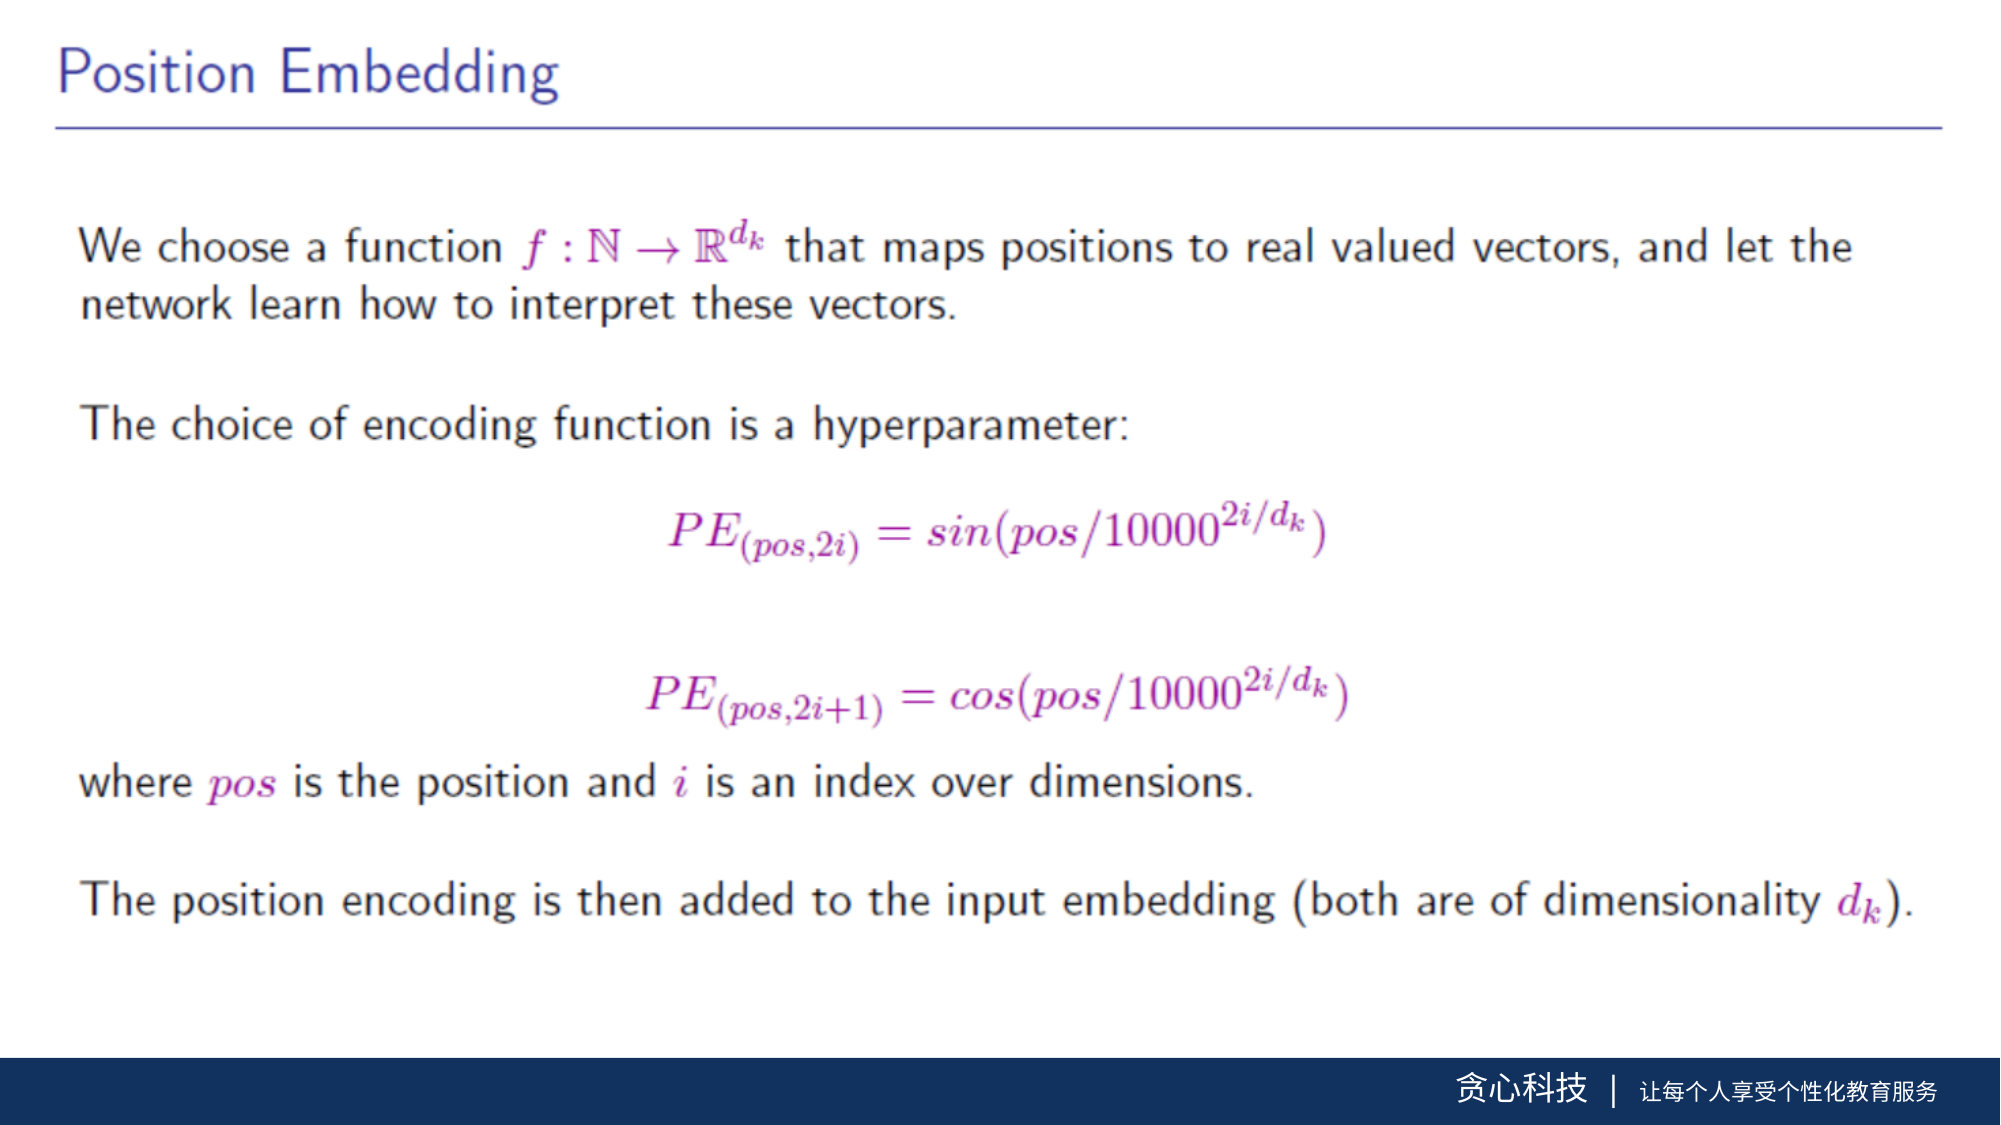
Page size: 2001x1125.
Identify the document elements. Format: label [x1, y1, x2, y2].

picture [48, 23, 1952, 936]
